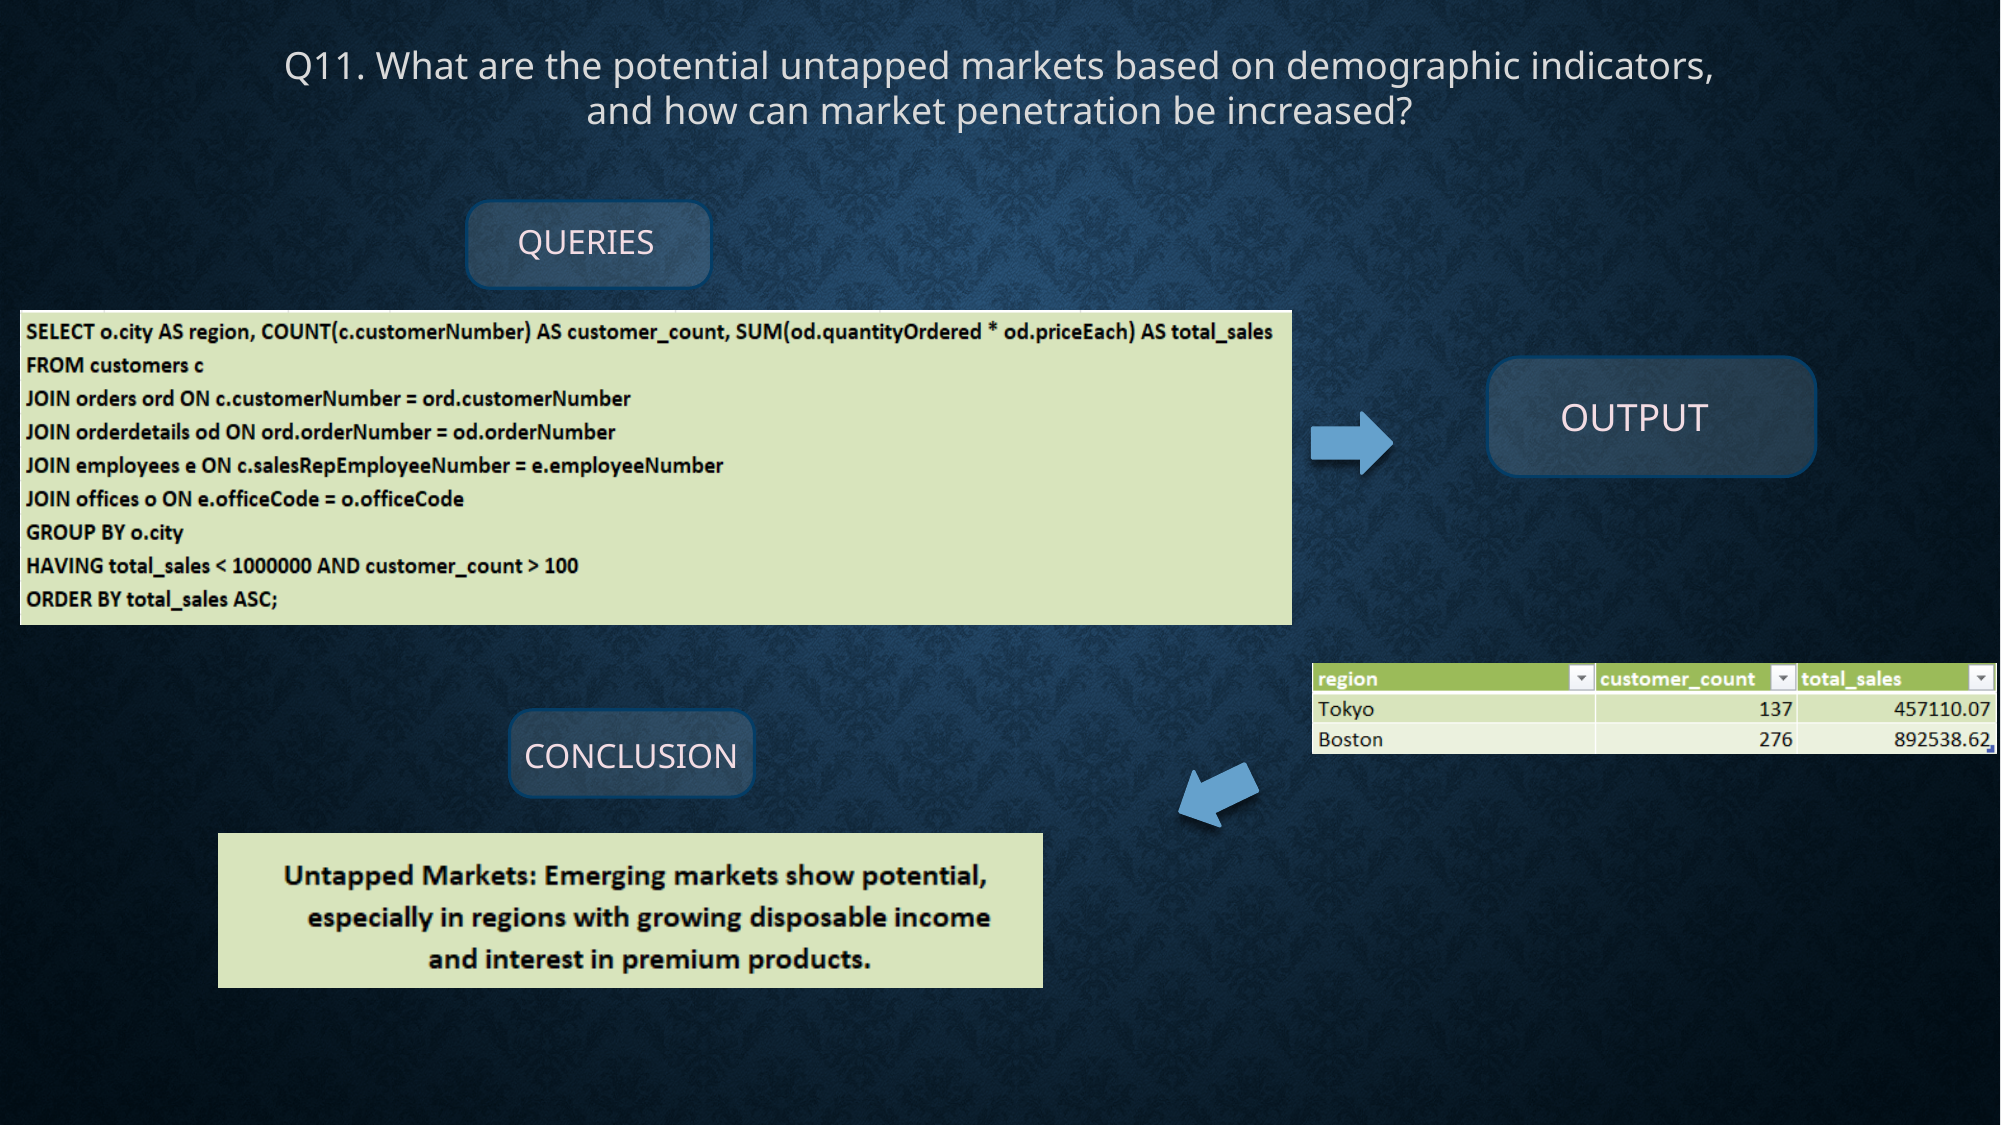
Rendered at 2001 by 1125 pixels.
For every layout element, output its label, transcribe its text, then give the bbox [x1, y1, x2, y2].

text_box [1178, 762, 1260, 828]
text_box [1310, 411, 1393, 475]
picture [1311, 662, 1997, 754]
text_box Q11. What are the potential untapped markets based on demographic indicators, and how can market penetration be increased? [248, 34, 1752, 140]
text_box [508, 709, 782, 798]
picture [217, 833, 1044, 989]
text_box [466, 200, 713, 289]
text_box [1486, 356, 1981, 478]
picture [19, 309, 1293, 626]
